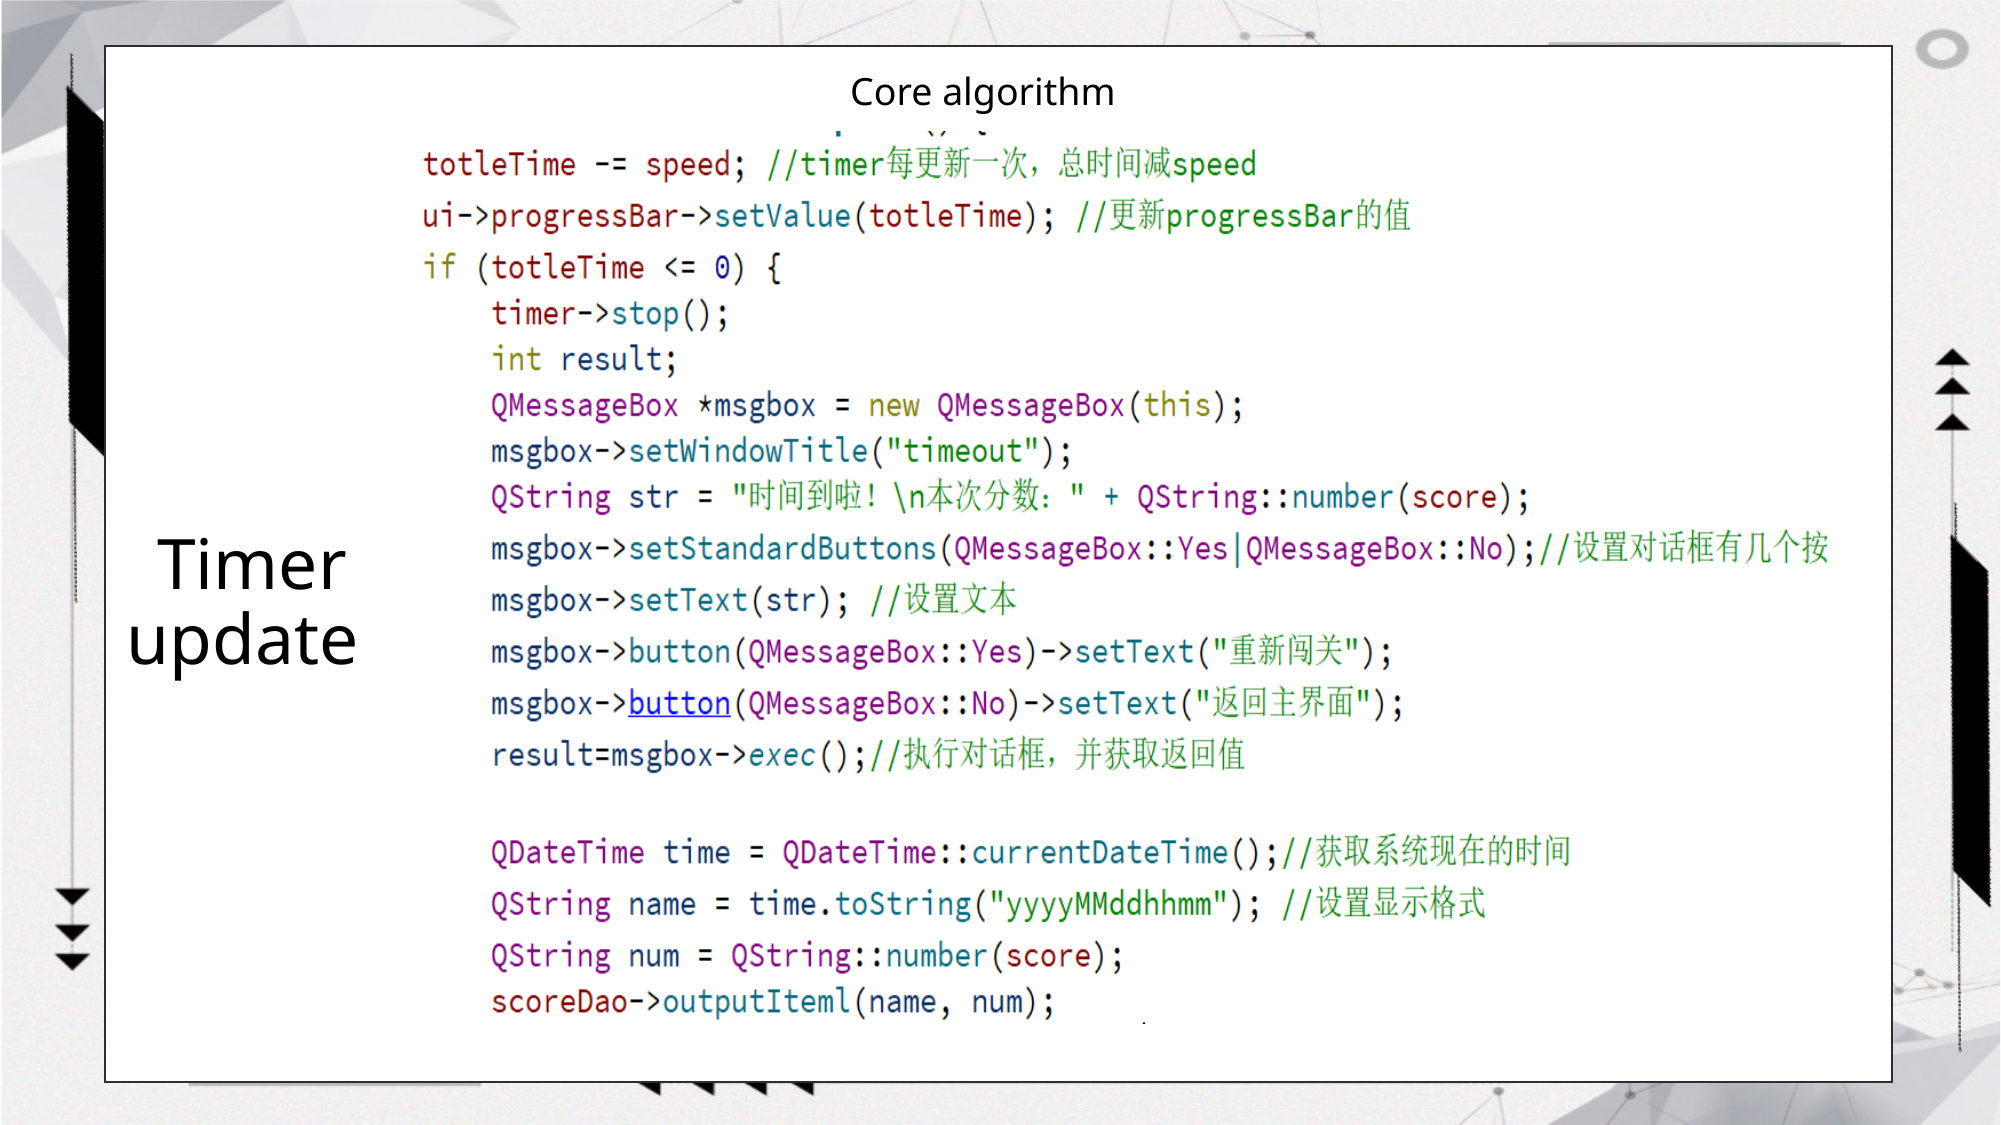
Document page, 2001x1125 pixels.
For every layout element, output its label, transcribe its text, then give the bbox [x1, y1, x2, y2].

picture [0, 0, 2001, 1125]
title Timer update [95, 519, 381, 689]
text_box Core algorithm [728, 60, 1238, 121]
